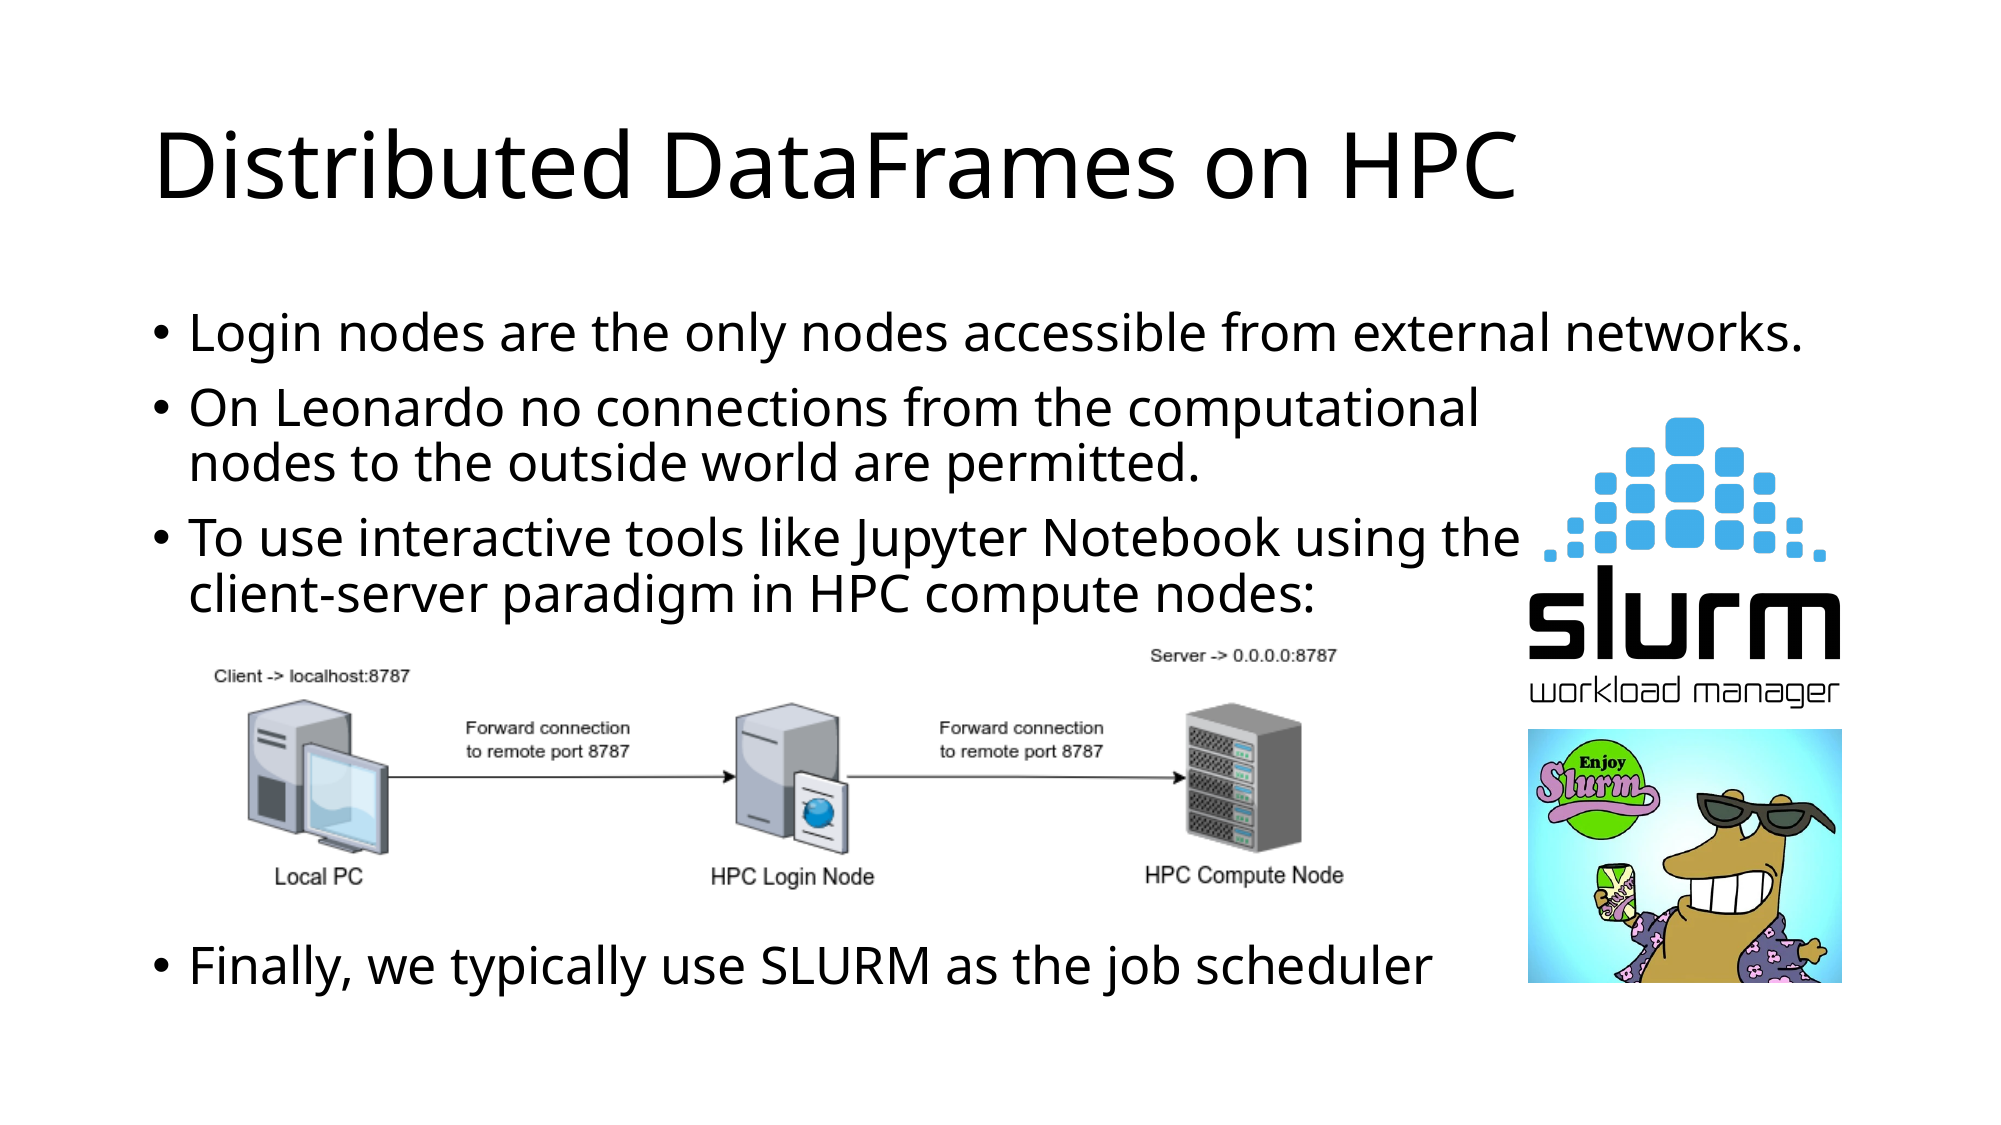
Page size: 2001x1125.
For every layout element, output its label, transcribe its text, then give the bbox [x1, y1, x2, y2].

picture [205, 642, 1393, 894]
picture [1528, 728, 1842, 983]
list Login nodes are the only nodes accessible from external networks. On Leonardo no connections from the computational nodes to the outside world are permitted. To use interactive tools like Jupyter Notebook using the client-server paradigm in HPC compute nodes: Finally, we typically use SLURM as the job scheduler [137, 299, 1863, 1014]
title Distributed DataFrames on HPC [137, 59, 1863, 278]
picture [1528, 417, 1842, 710]
